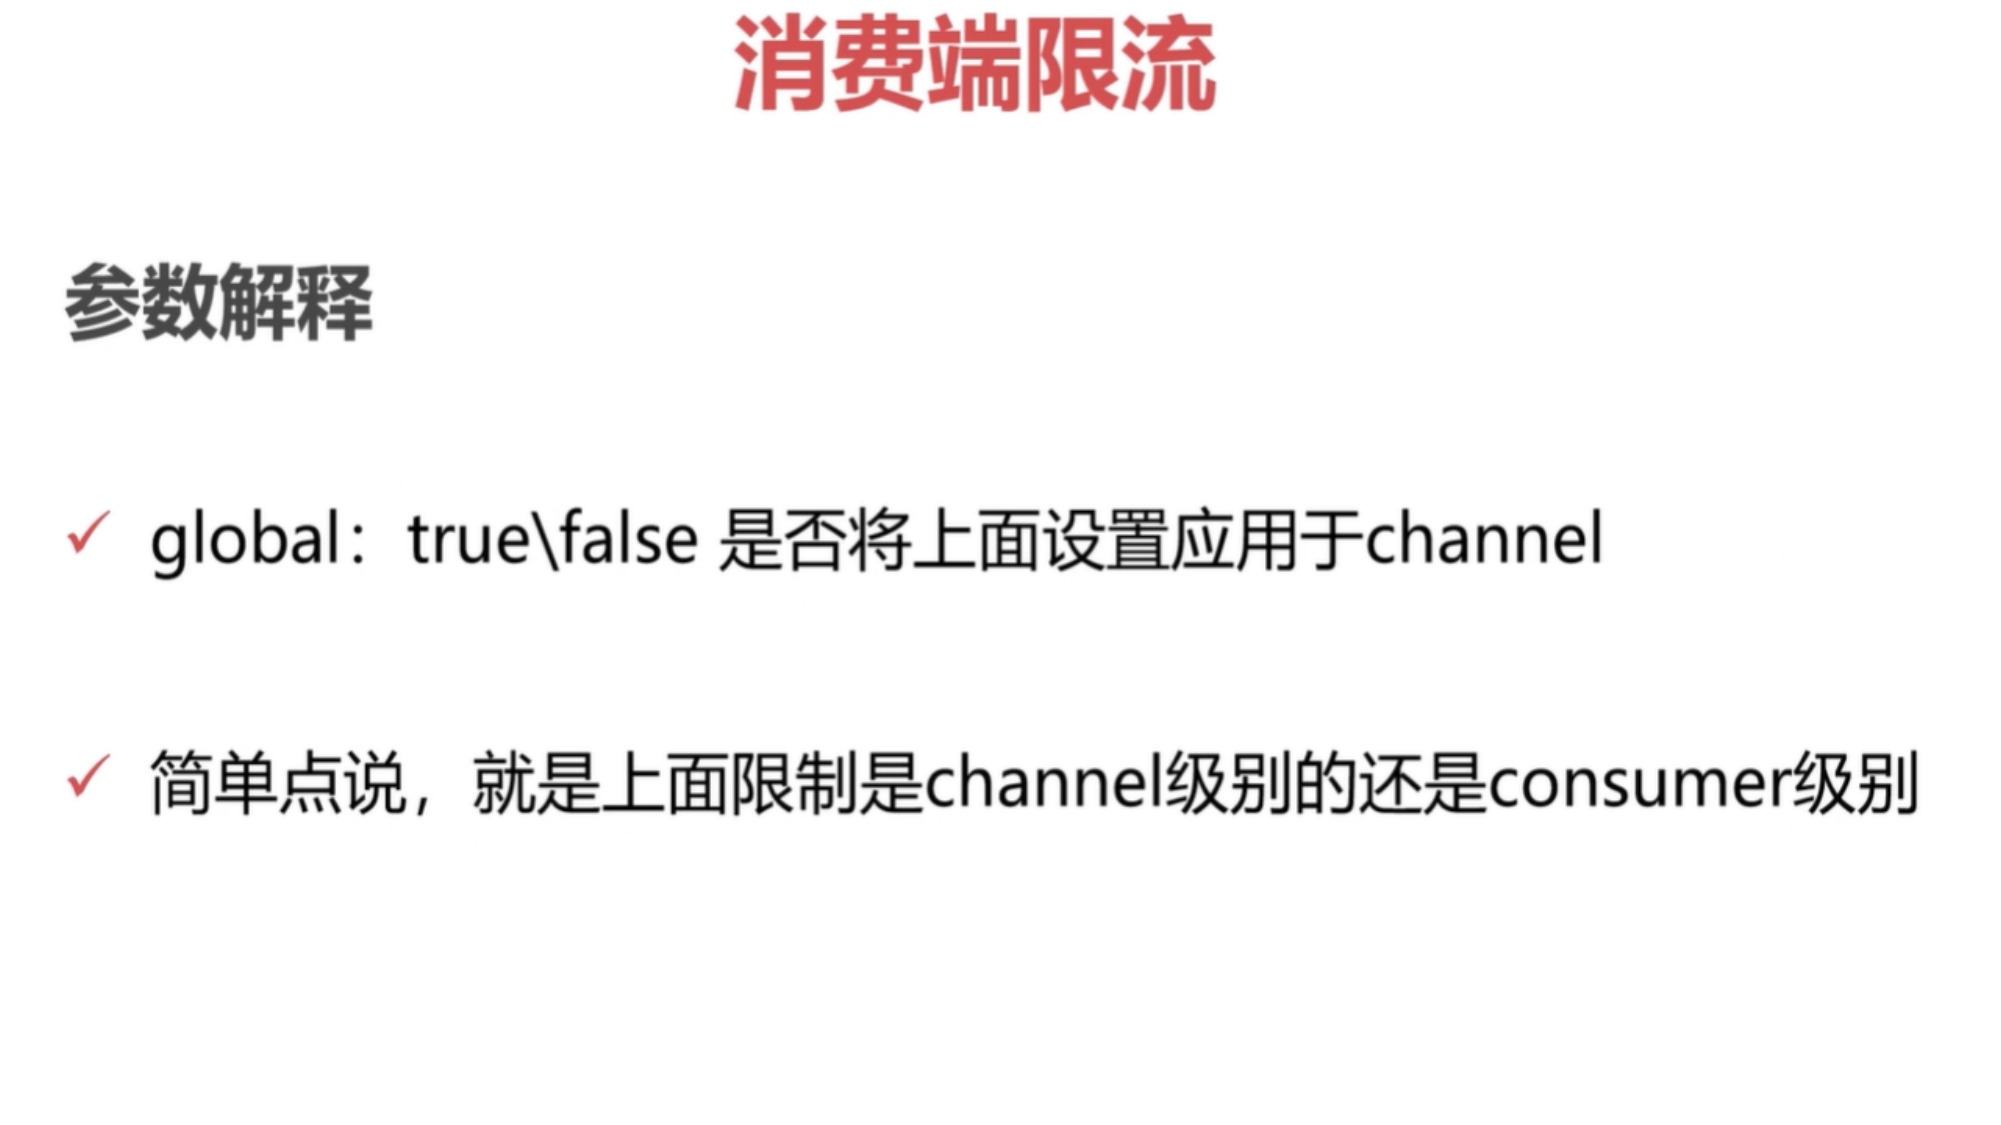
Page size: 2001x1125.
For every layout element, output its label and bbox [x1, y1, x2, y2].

picture [0, 0, 1961, 846]
